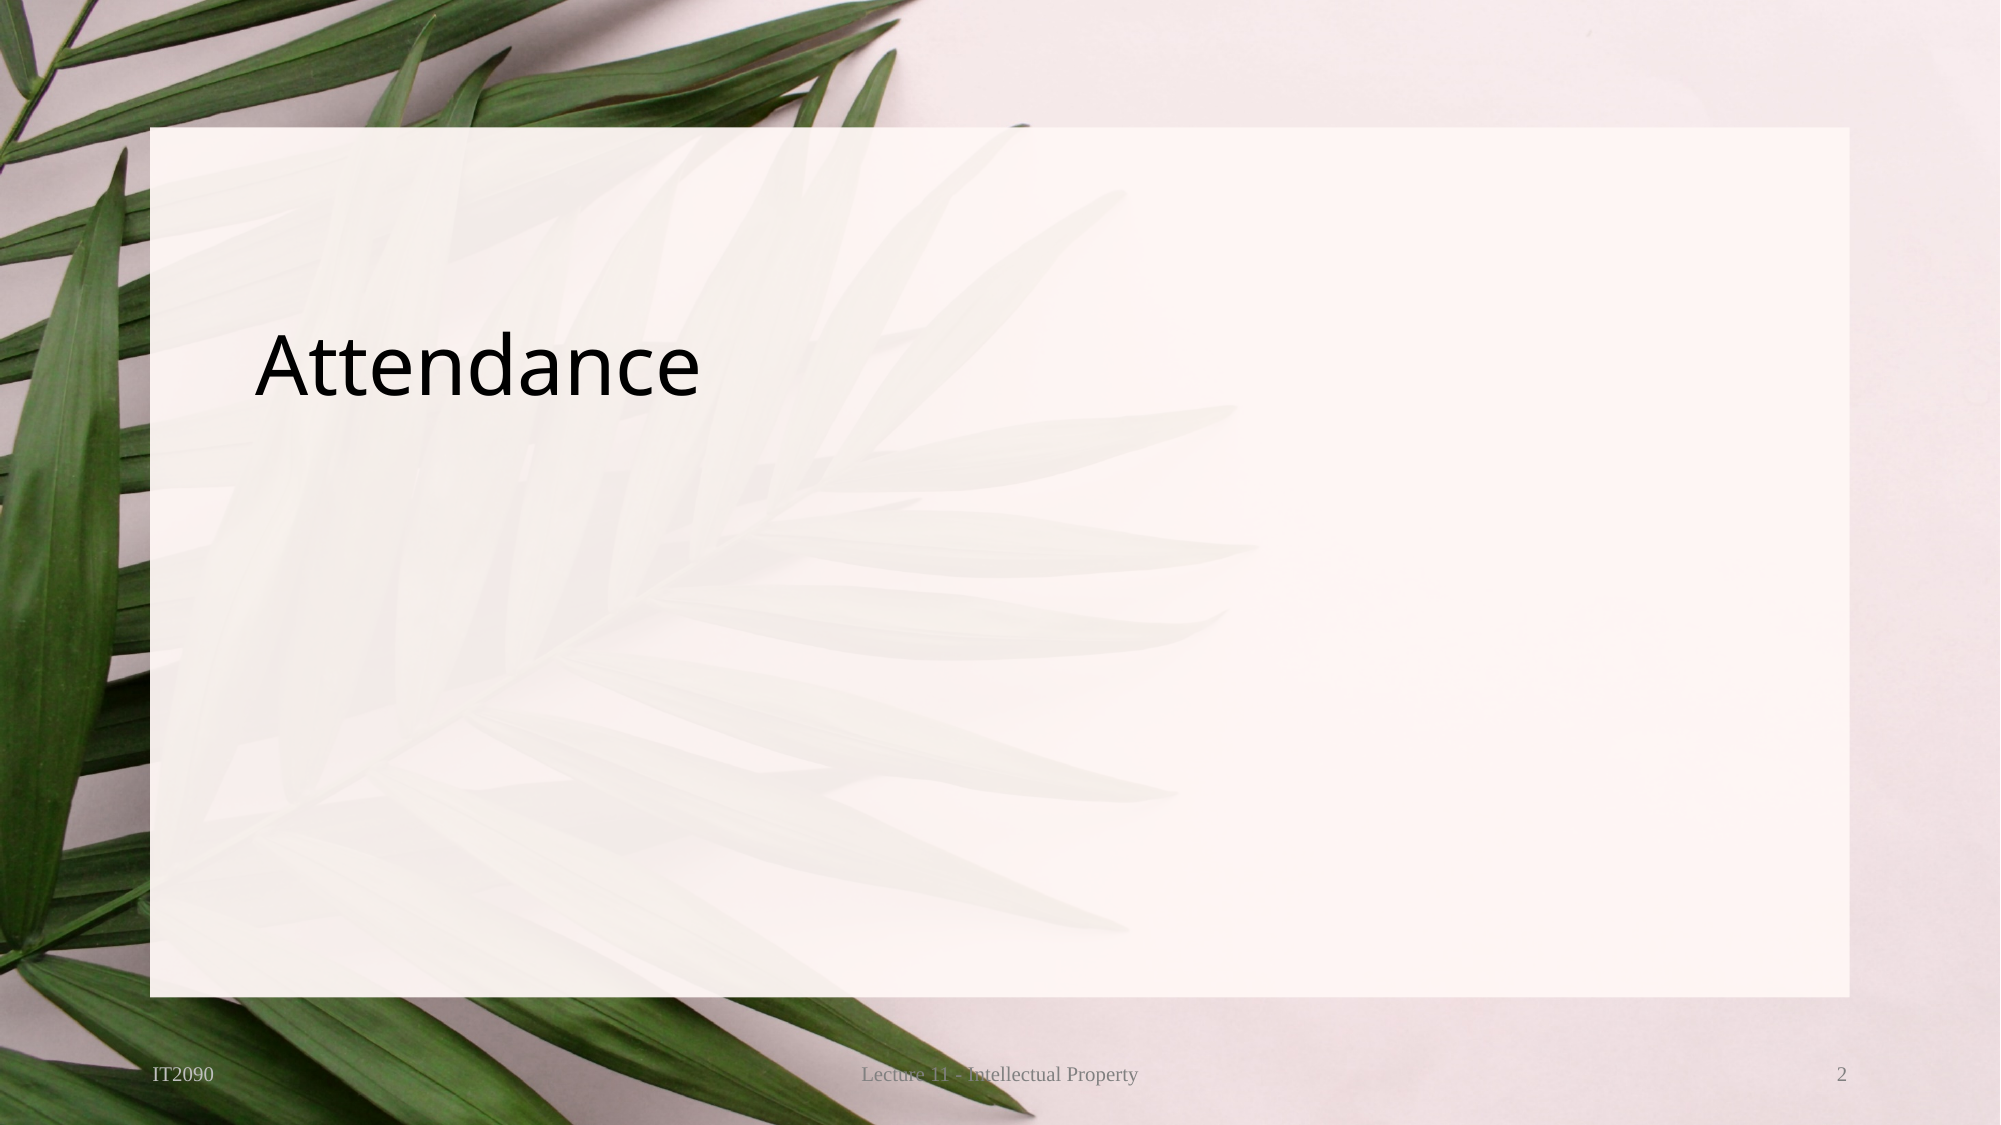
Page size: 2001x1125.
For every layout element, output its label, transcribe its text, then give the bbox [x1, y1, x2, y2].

title Attendance [240, 299, 911, 438]
slide_number IT2090 [137, 1042, 588, 1103]
slide_number 2 [1412, 1042, 1863, 1103]
footer Lecture 11 - Intellectual Property [662, 1042, 1338, 1103]
picture [0, 0, 2000, 1125]
